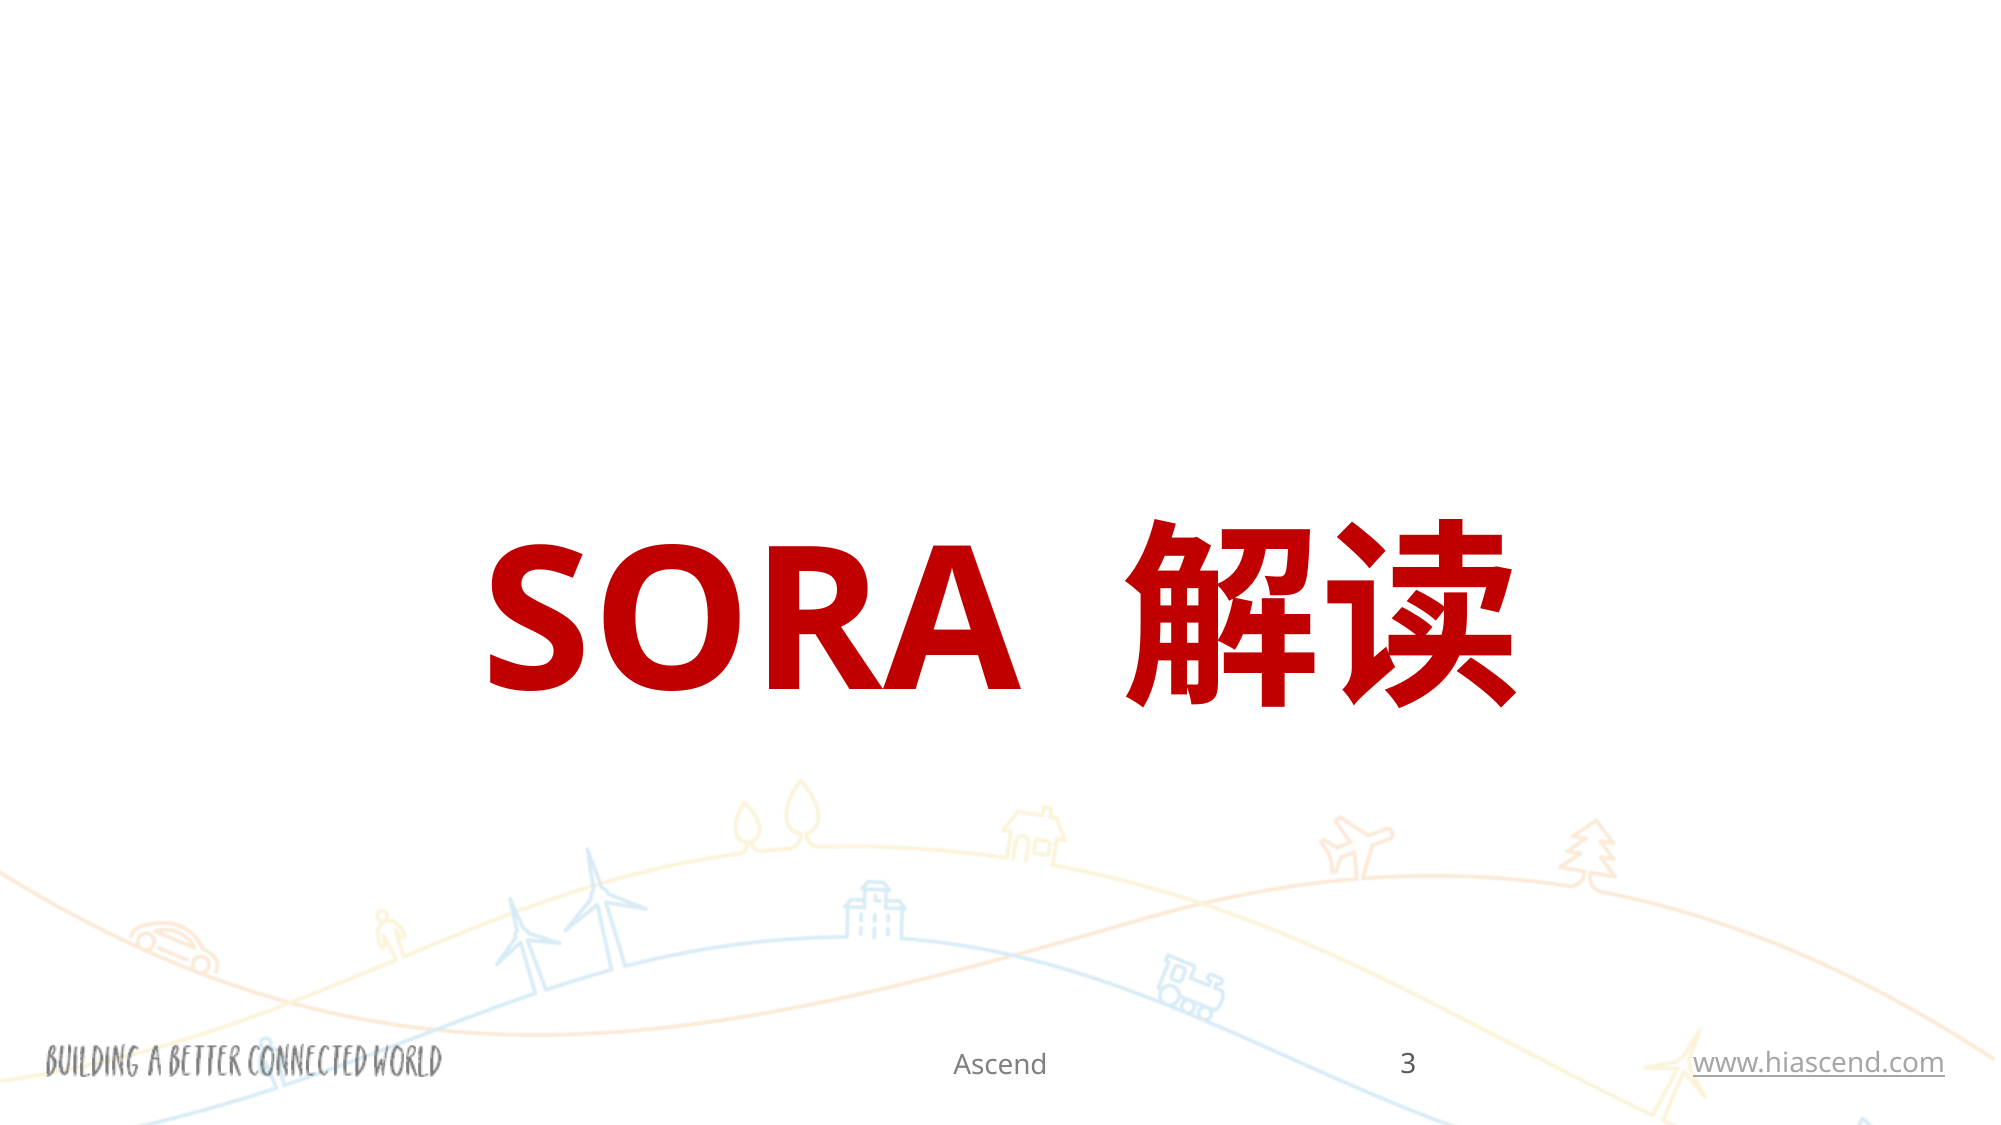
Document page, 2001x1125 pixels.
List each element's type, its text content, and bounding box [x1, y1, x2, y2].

picture [23, 1023, 468, 1105]
title SORA 解读 [102, 111, 1901, 988]
